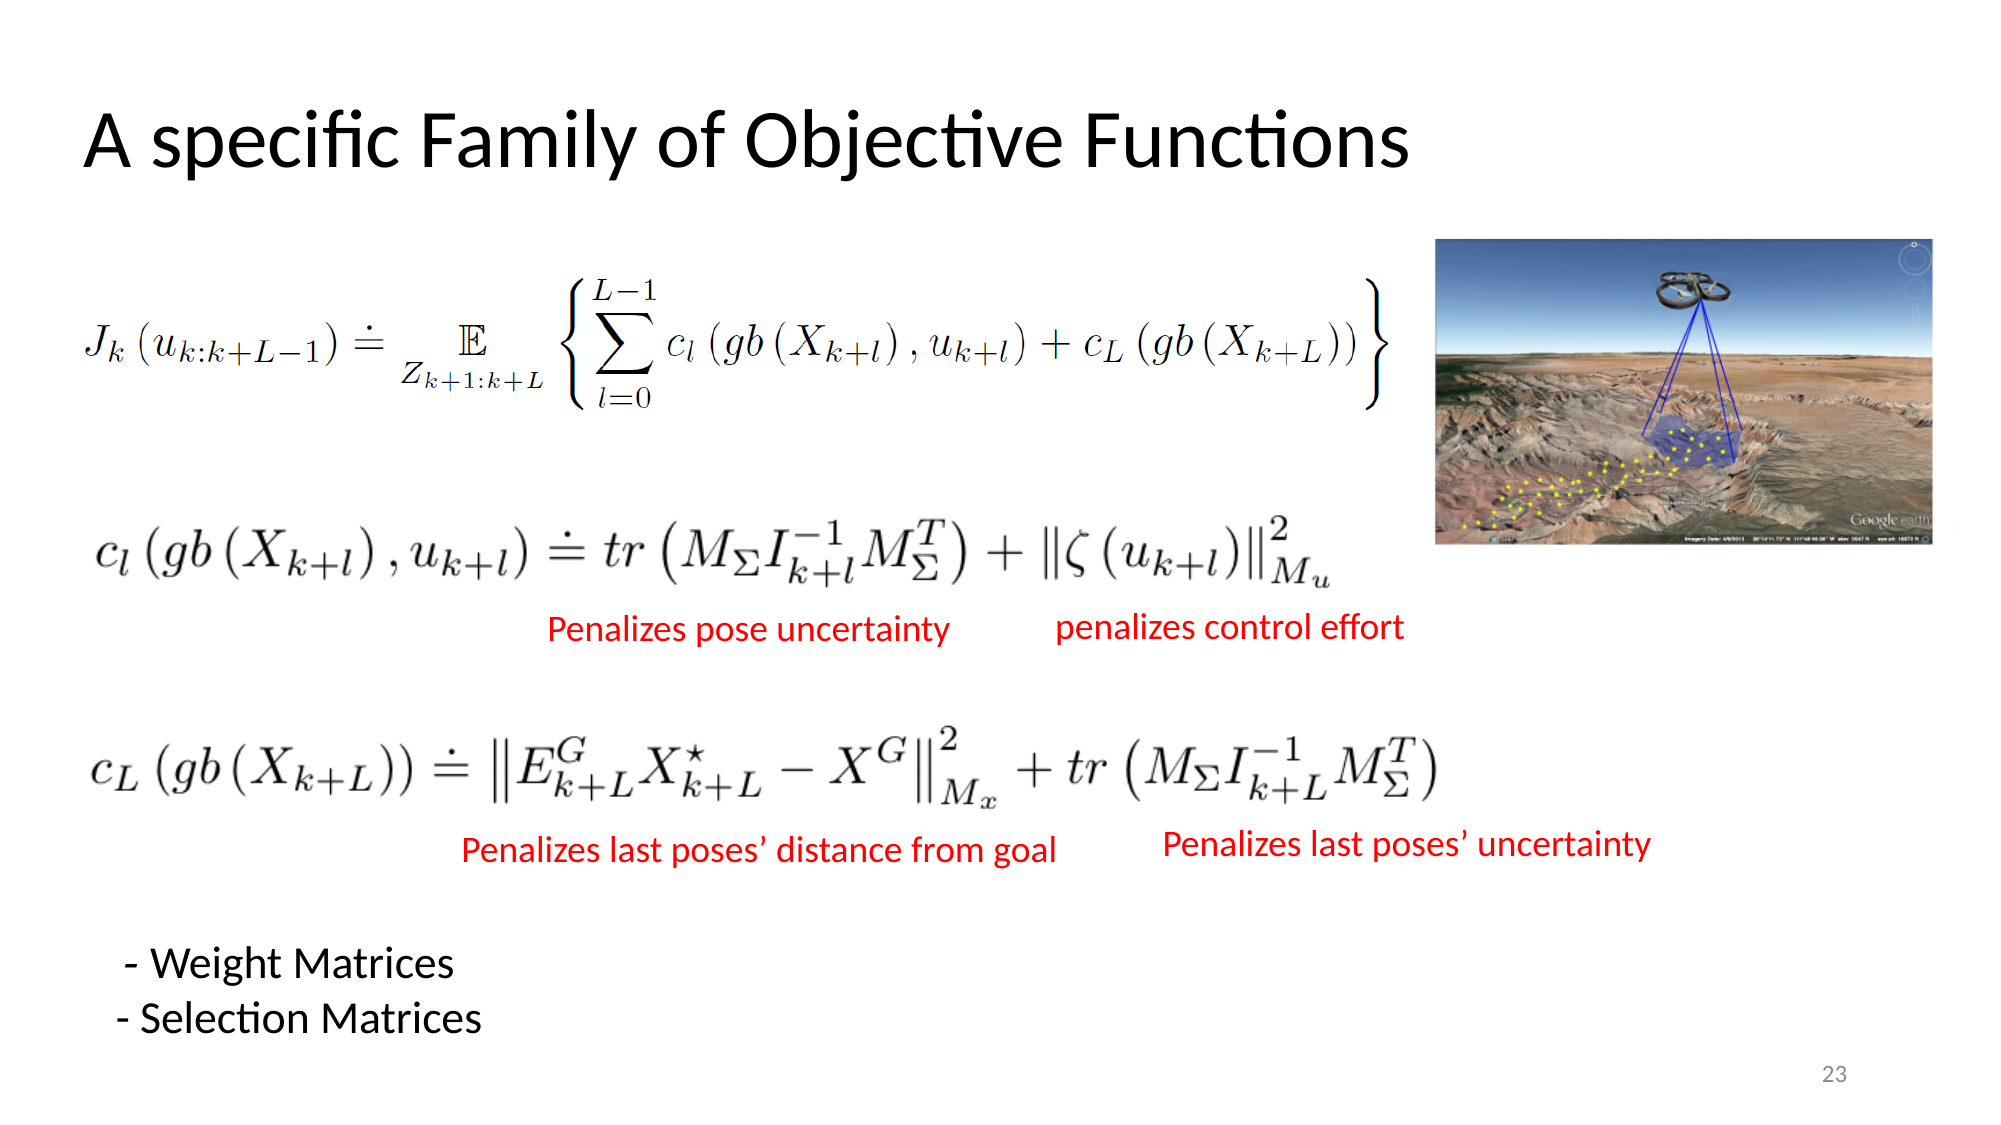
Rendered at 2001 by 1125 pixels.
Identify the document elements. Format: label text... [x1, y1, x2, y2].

text_box A specific Family of Objective Functions [68, 77, 1428, 192]
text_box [75, 511, 1423, 658]
picture [75, 265, 1397, 417]
picture [1412, 224, 1958, 560]
slide_number 23 [1412, 1042, 1863, 1103]
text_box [75, 720, 1670, 878]
